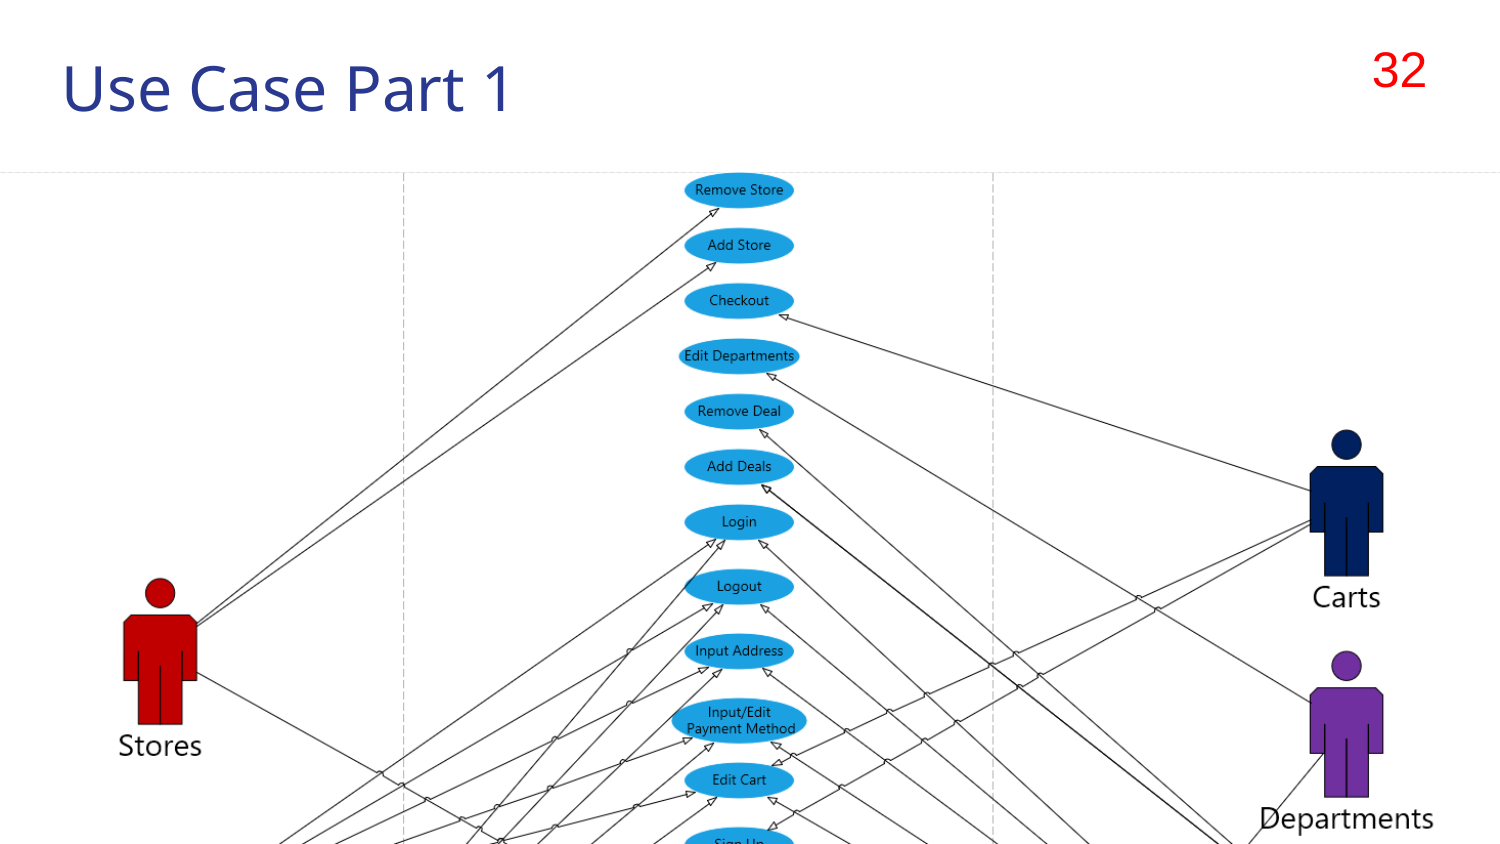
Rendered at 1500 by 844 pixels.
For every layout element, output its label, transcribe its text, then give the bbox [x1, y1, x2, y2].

title Use Case Part 1 [46, 33, 535, 134]
text_box 32 [1356, 22, 1473, 131]
picture [0, 172, 1500, 844]
